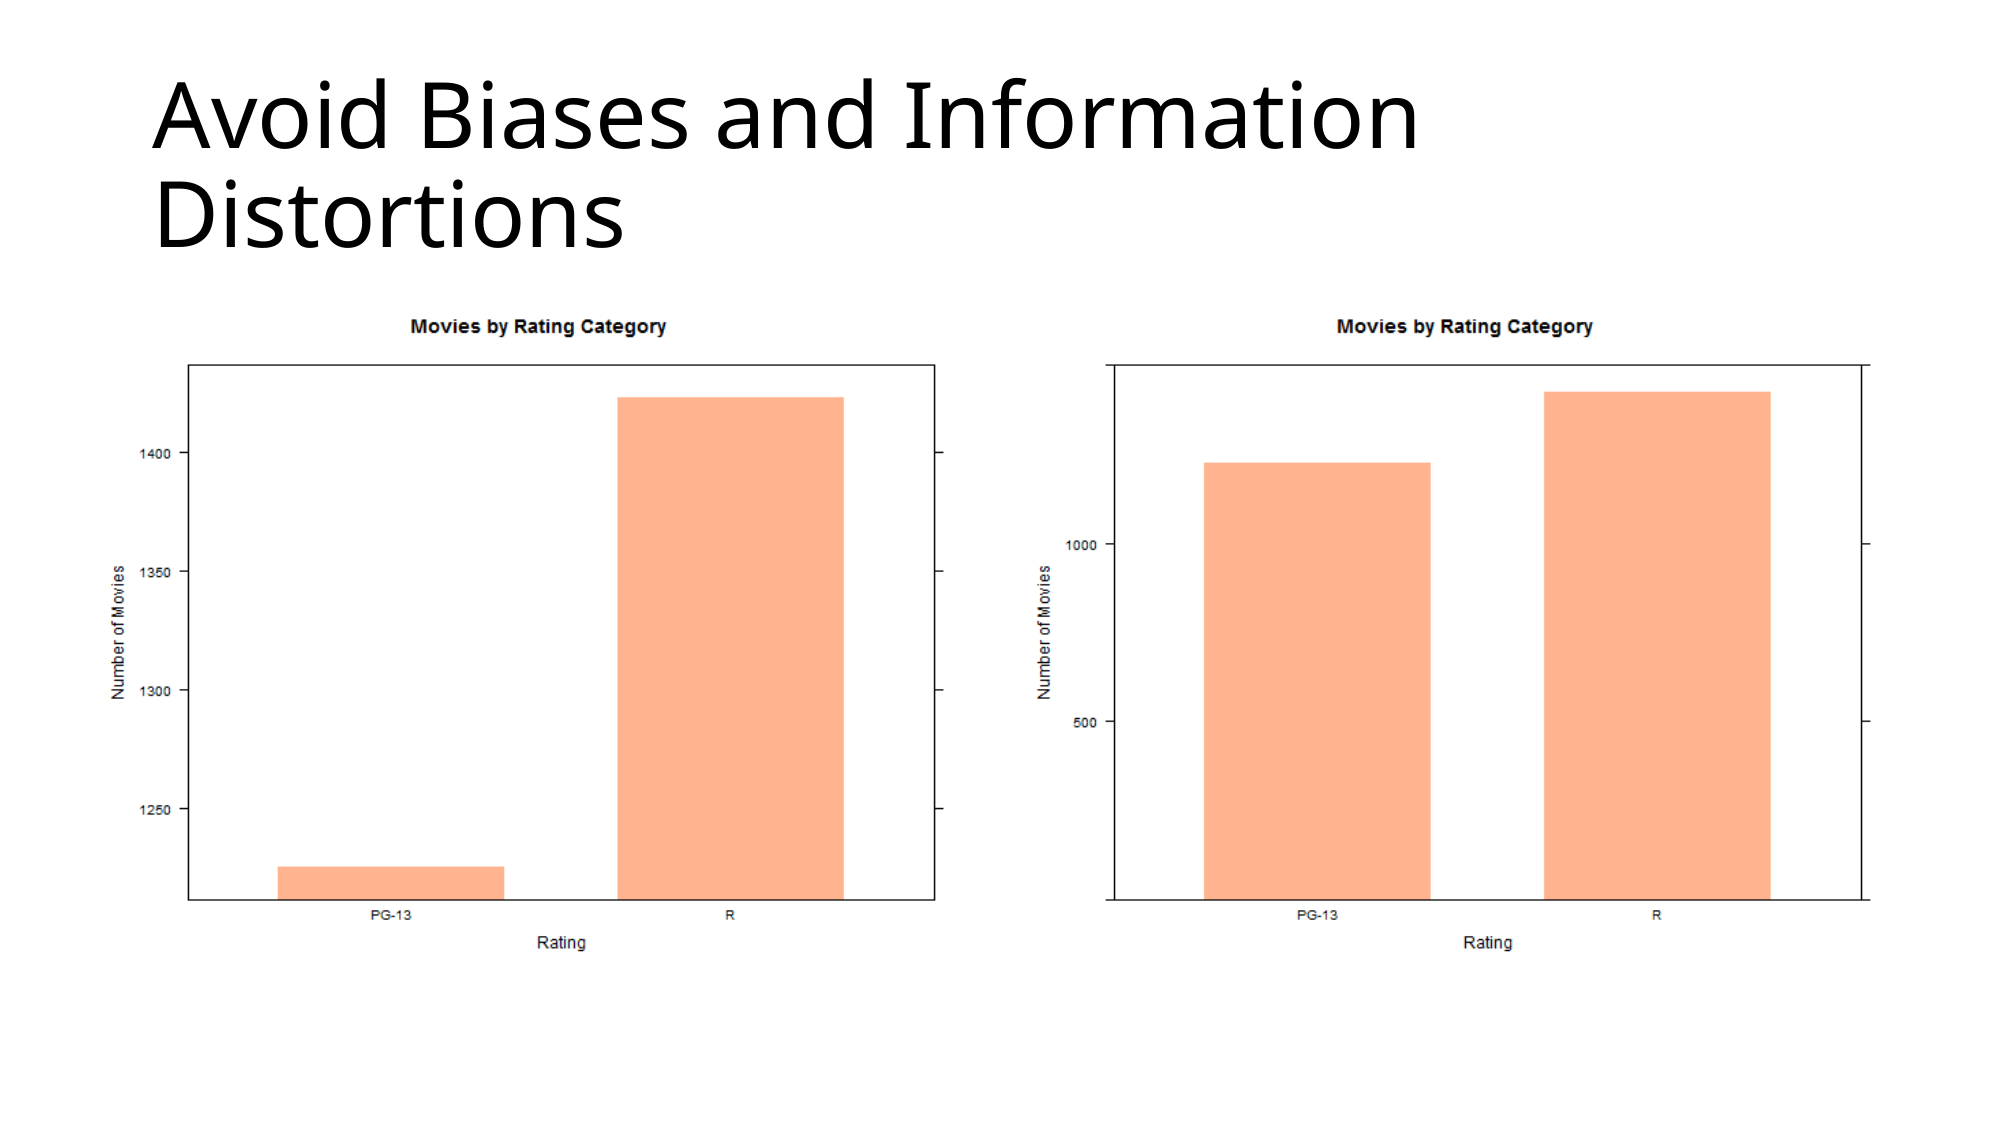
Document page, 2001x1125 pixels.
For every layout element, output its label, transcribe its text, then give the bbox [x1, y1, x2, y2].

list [1028, 310, 1902, 965]
title Avoid Biases and Information Distortions [137, 59, 1863, 278]
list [102, 310, 975, 965]
